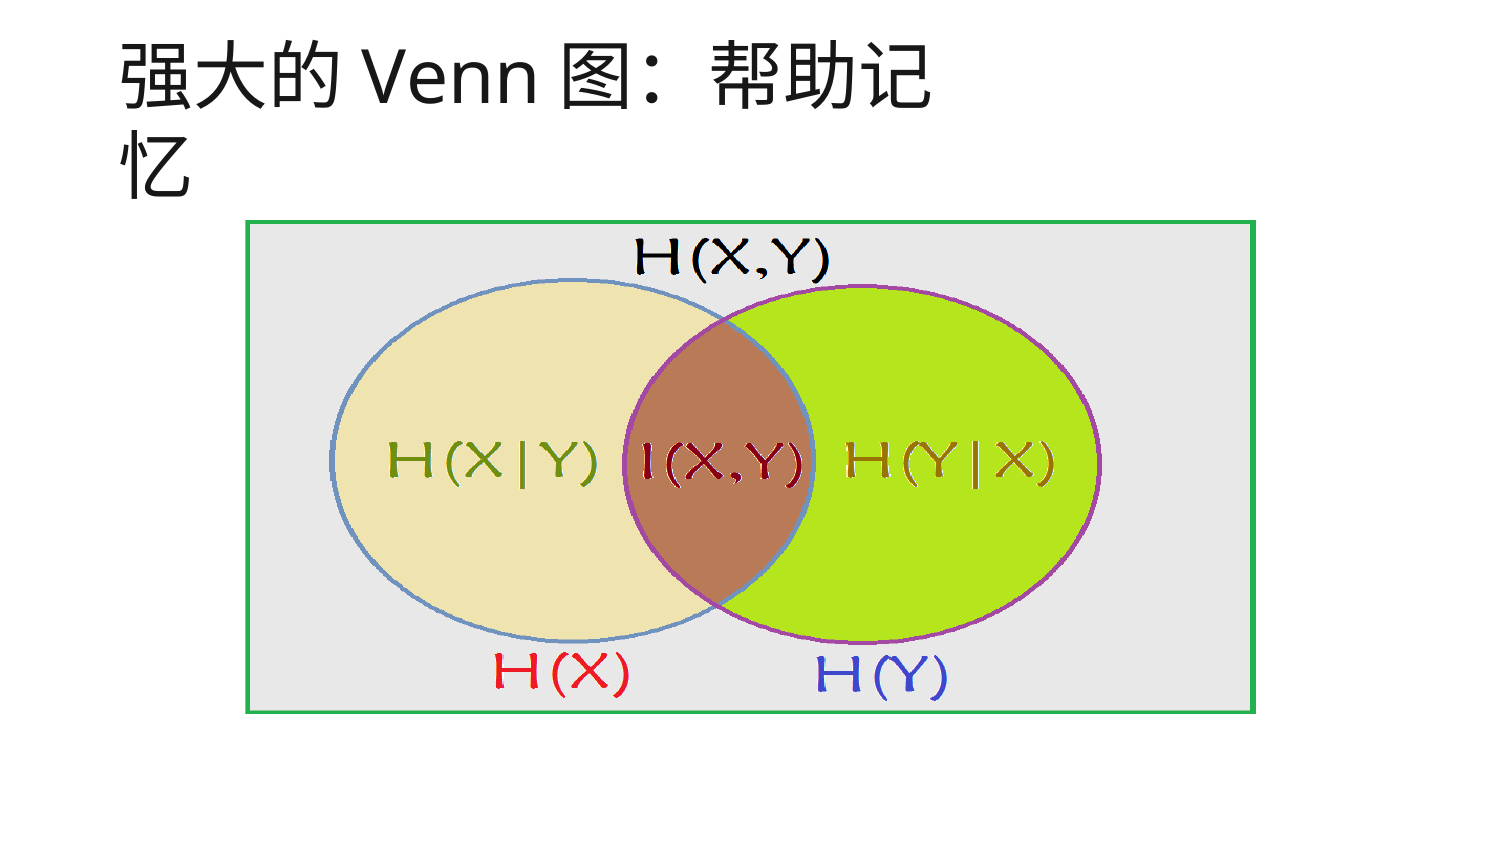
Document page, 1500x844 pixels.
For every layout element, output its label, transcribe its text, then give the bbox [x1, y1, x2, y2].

title 强大的Venn图：帮助记忆 [116, 26, 977, 209]
text_box [245, 220, 1256, 714]
